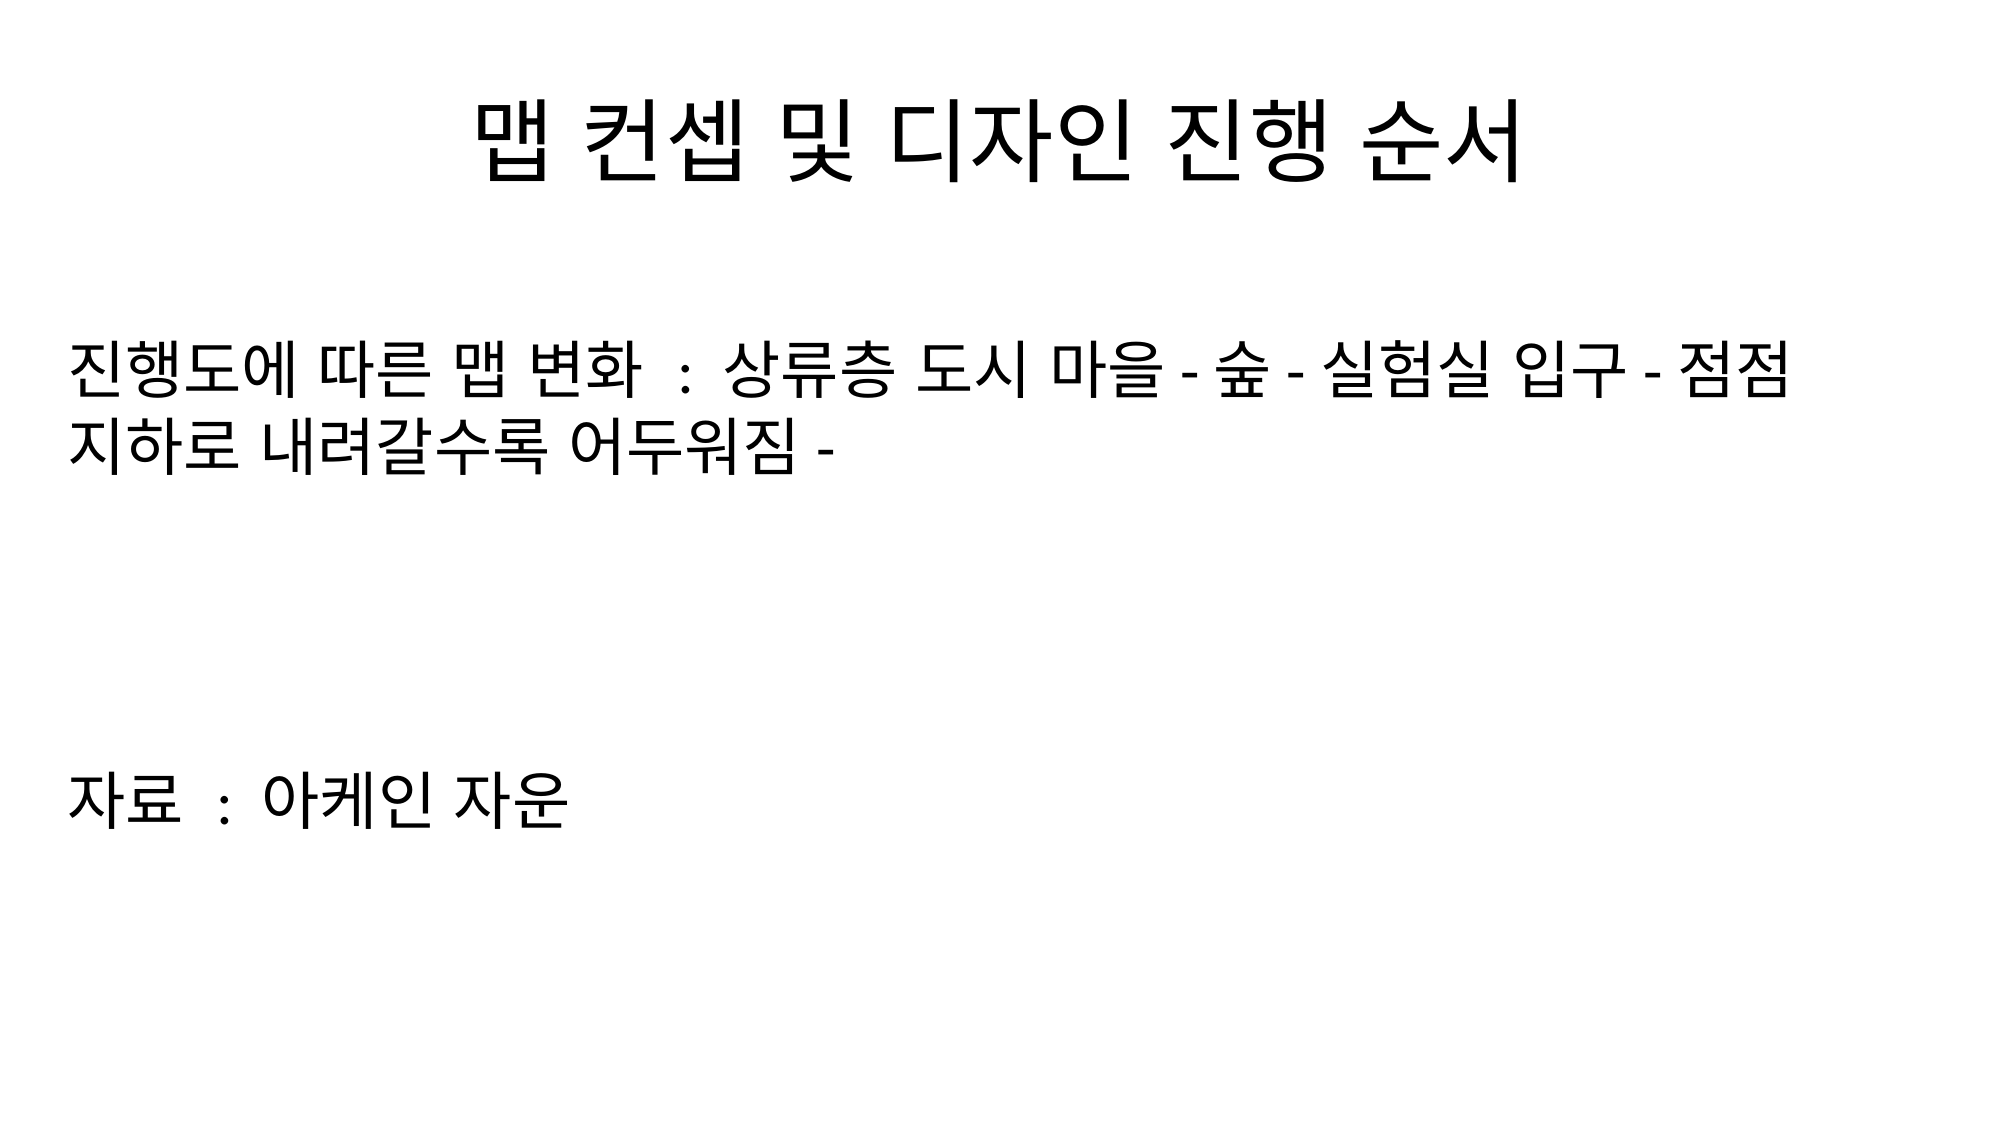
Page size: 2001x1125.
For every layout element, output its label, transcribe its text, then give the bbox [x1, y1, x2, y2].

list 진행도에 따른 맵 변화 : 상류층 도시 마을-숲-실험실 입구-점점 지하로 내려갈수록 어두워짐- 자료 : 아케인 자운 [52, 323, 1940, 847]
title 맵 컨셉 및 디자인 진행 순서 [99, 45, 1900, 233]
